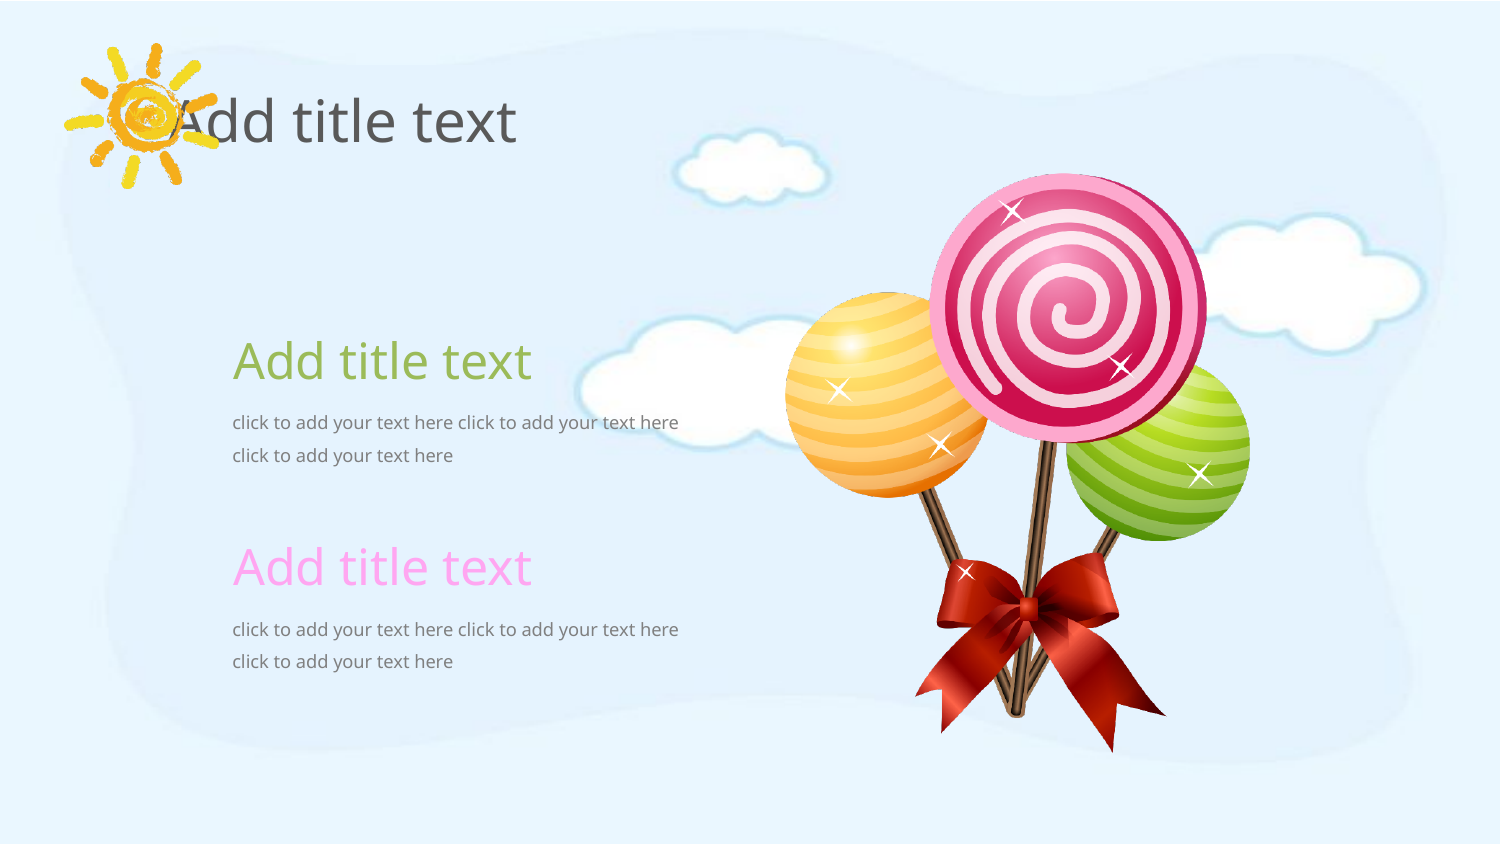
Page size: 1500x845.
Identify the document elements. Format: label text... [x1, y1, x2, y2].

text_box Add title text [218, 321, 667, 397]
text_box click to add your text here click to add your text here click to add your text here [222, 600, 714, 679]
picture [0, 1, 1500, 844]
text_box Add title text [224, 76, 532, 161]
text_box click to add your text here click to add your text here click to add your text here [222, 394, 714, 472]
text_box Add title text [218, 528, 667, 603]
